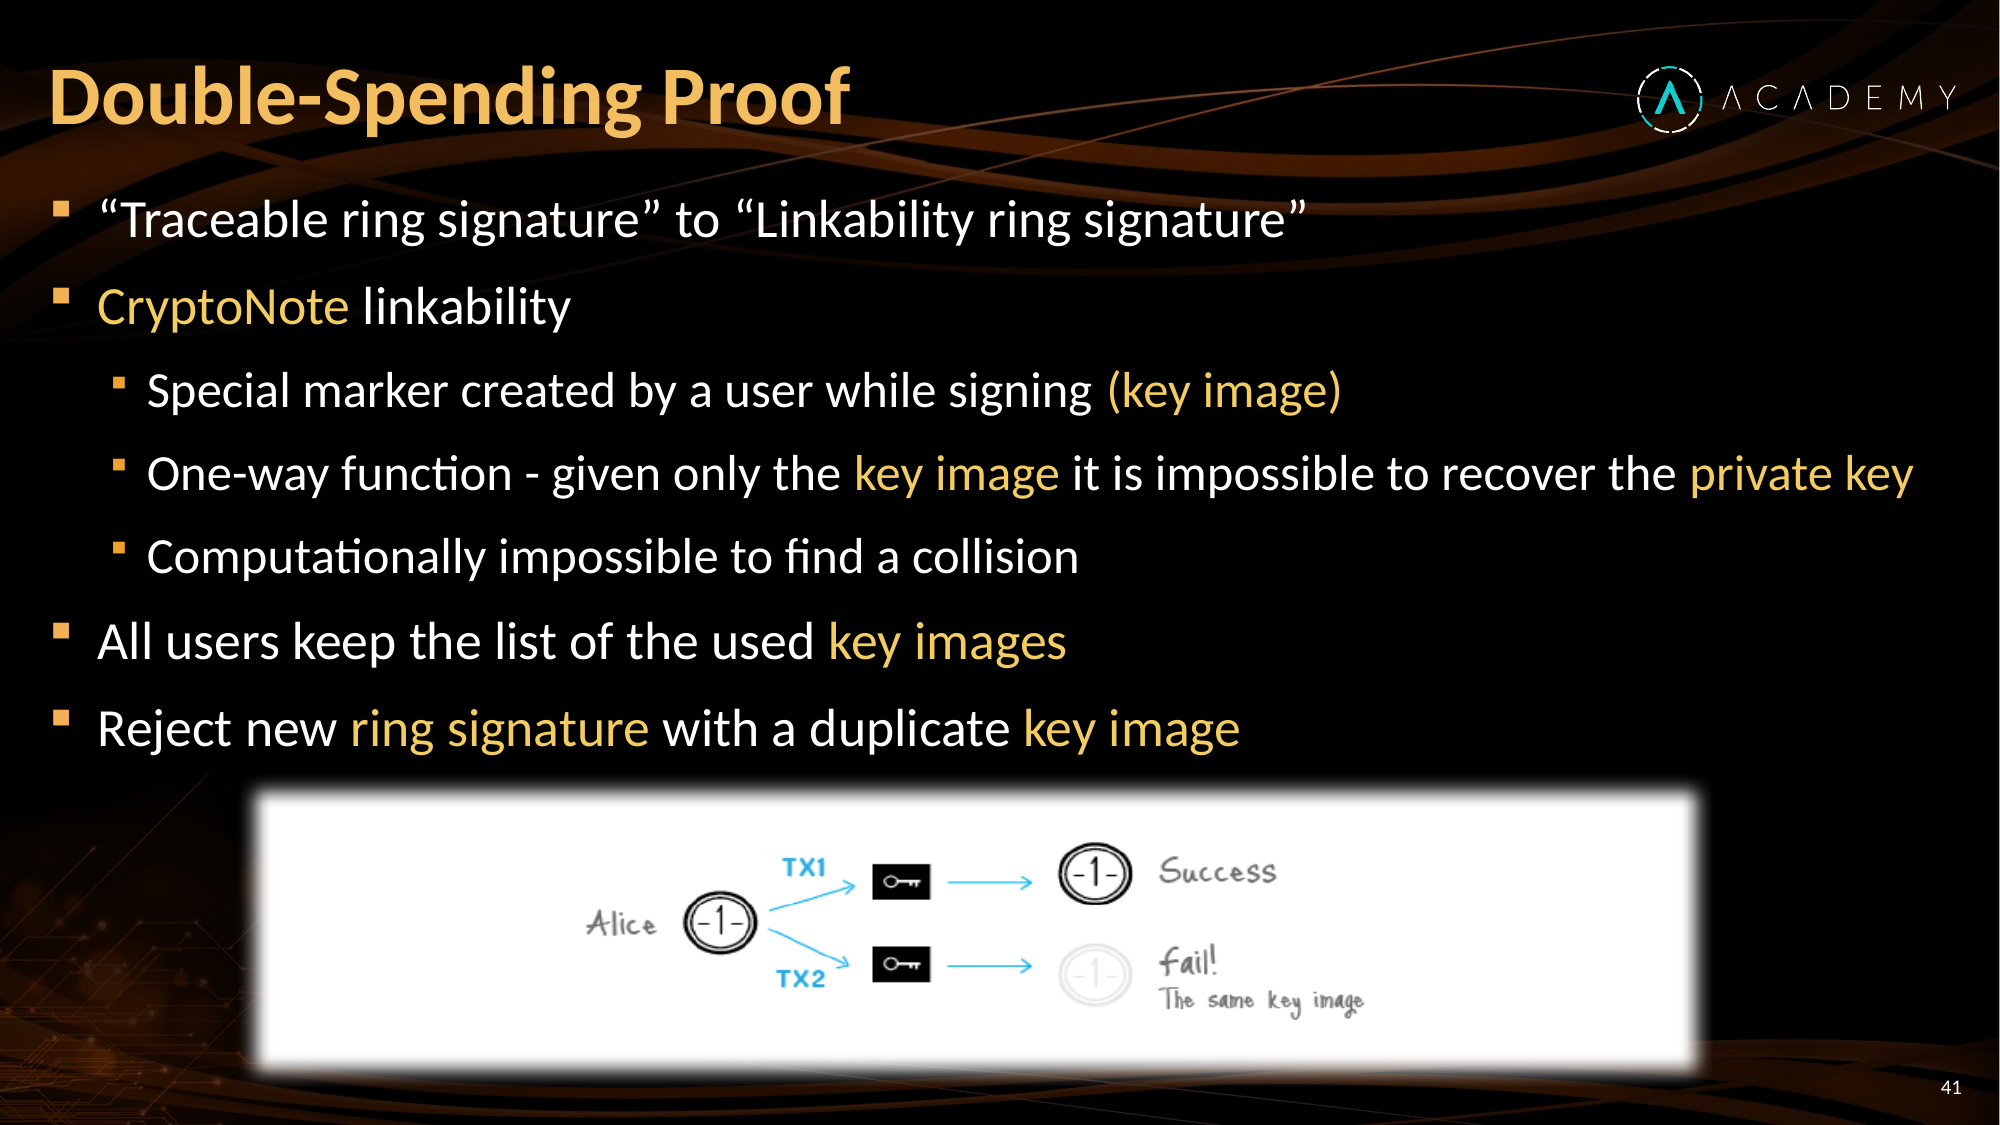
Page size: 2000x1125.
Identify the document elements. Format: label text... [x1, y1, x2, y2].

slide_number 41 [1897, 1070, 1968, 1103]
picture [0, 0, 2000, 1125]
title Double-Spending Proof [30, 6, 1602, 189]
list “Traceable ring signature” to “Linkability ring signature” CryptoNote linkability Special marker created by a user while signing (key image) One-way function - given only the key image it is impossible to recover the private key Computationally impossible to find a collision All users keep the list of the used key images Reject new ring signature with a duplicate key image [31, 174, 1968, 775]
